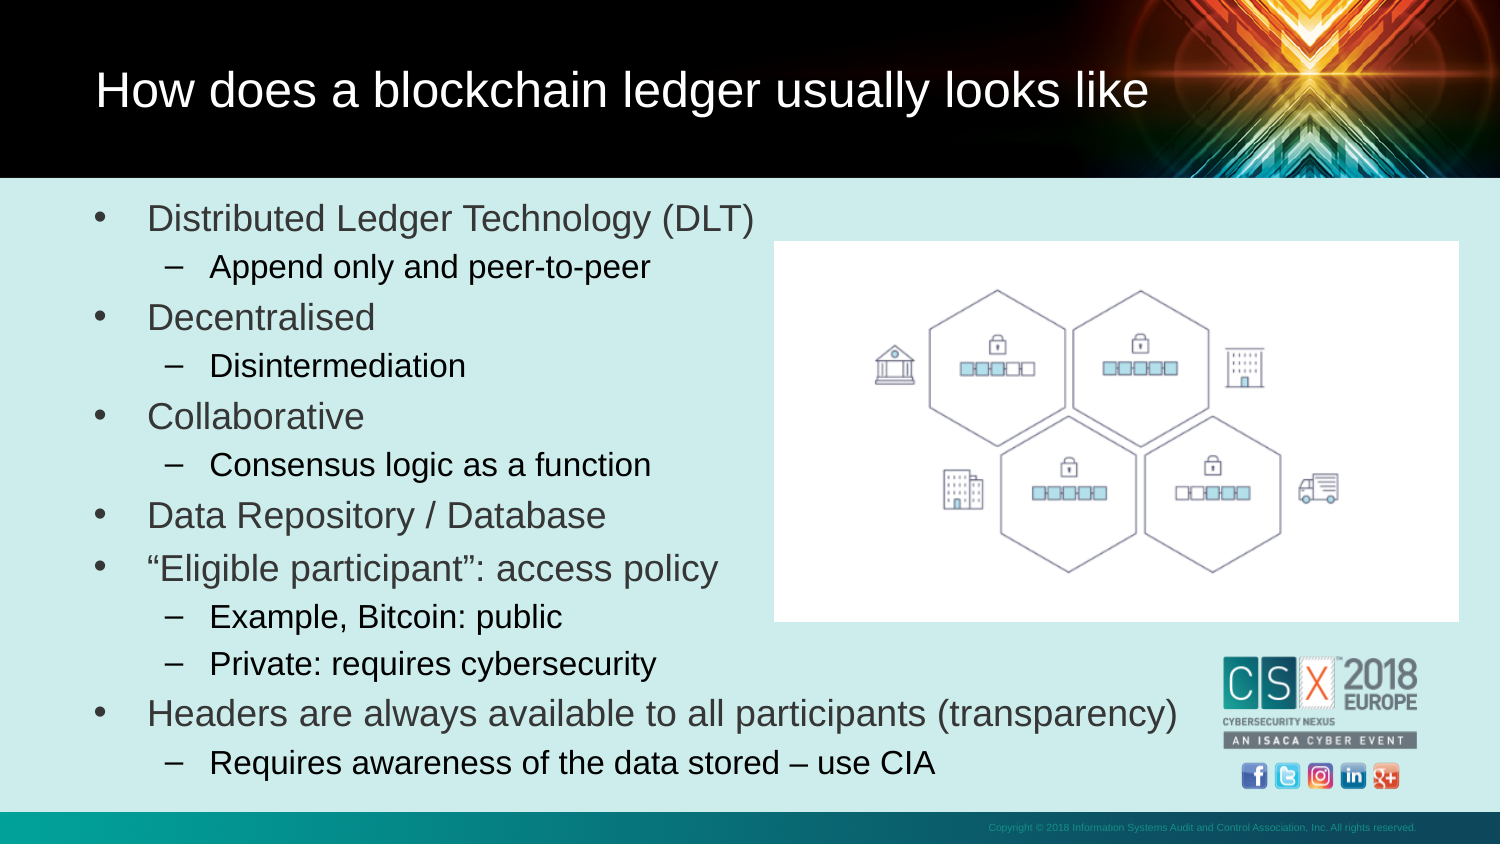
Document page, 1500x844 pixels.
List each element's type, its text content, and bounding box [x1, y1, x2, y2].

picture [0, 0, 1500, 844]
list Distributed Ledger Technology (DLT) Append only and peer-to-peer Decentralised Disintermediation Collaborative Consensus logic as a function Data Repository / Database “Eligible participant”: access policy Example, Bitcoin: public Private: requires cybersecurity Headers are always available to all participants (transparency) Requires awareness of the data stored – use CIA [80, 187, 1218, 798]
list How does a blockchain ledger usually looks like [80, 0, 1219, 176]
